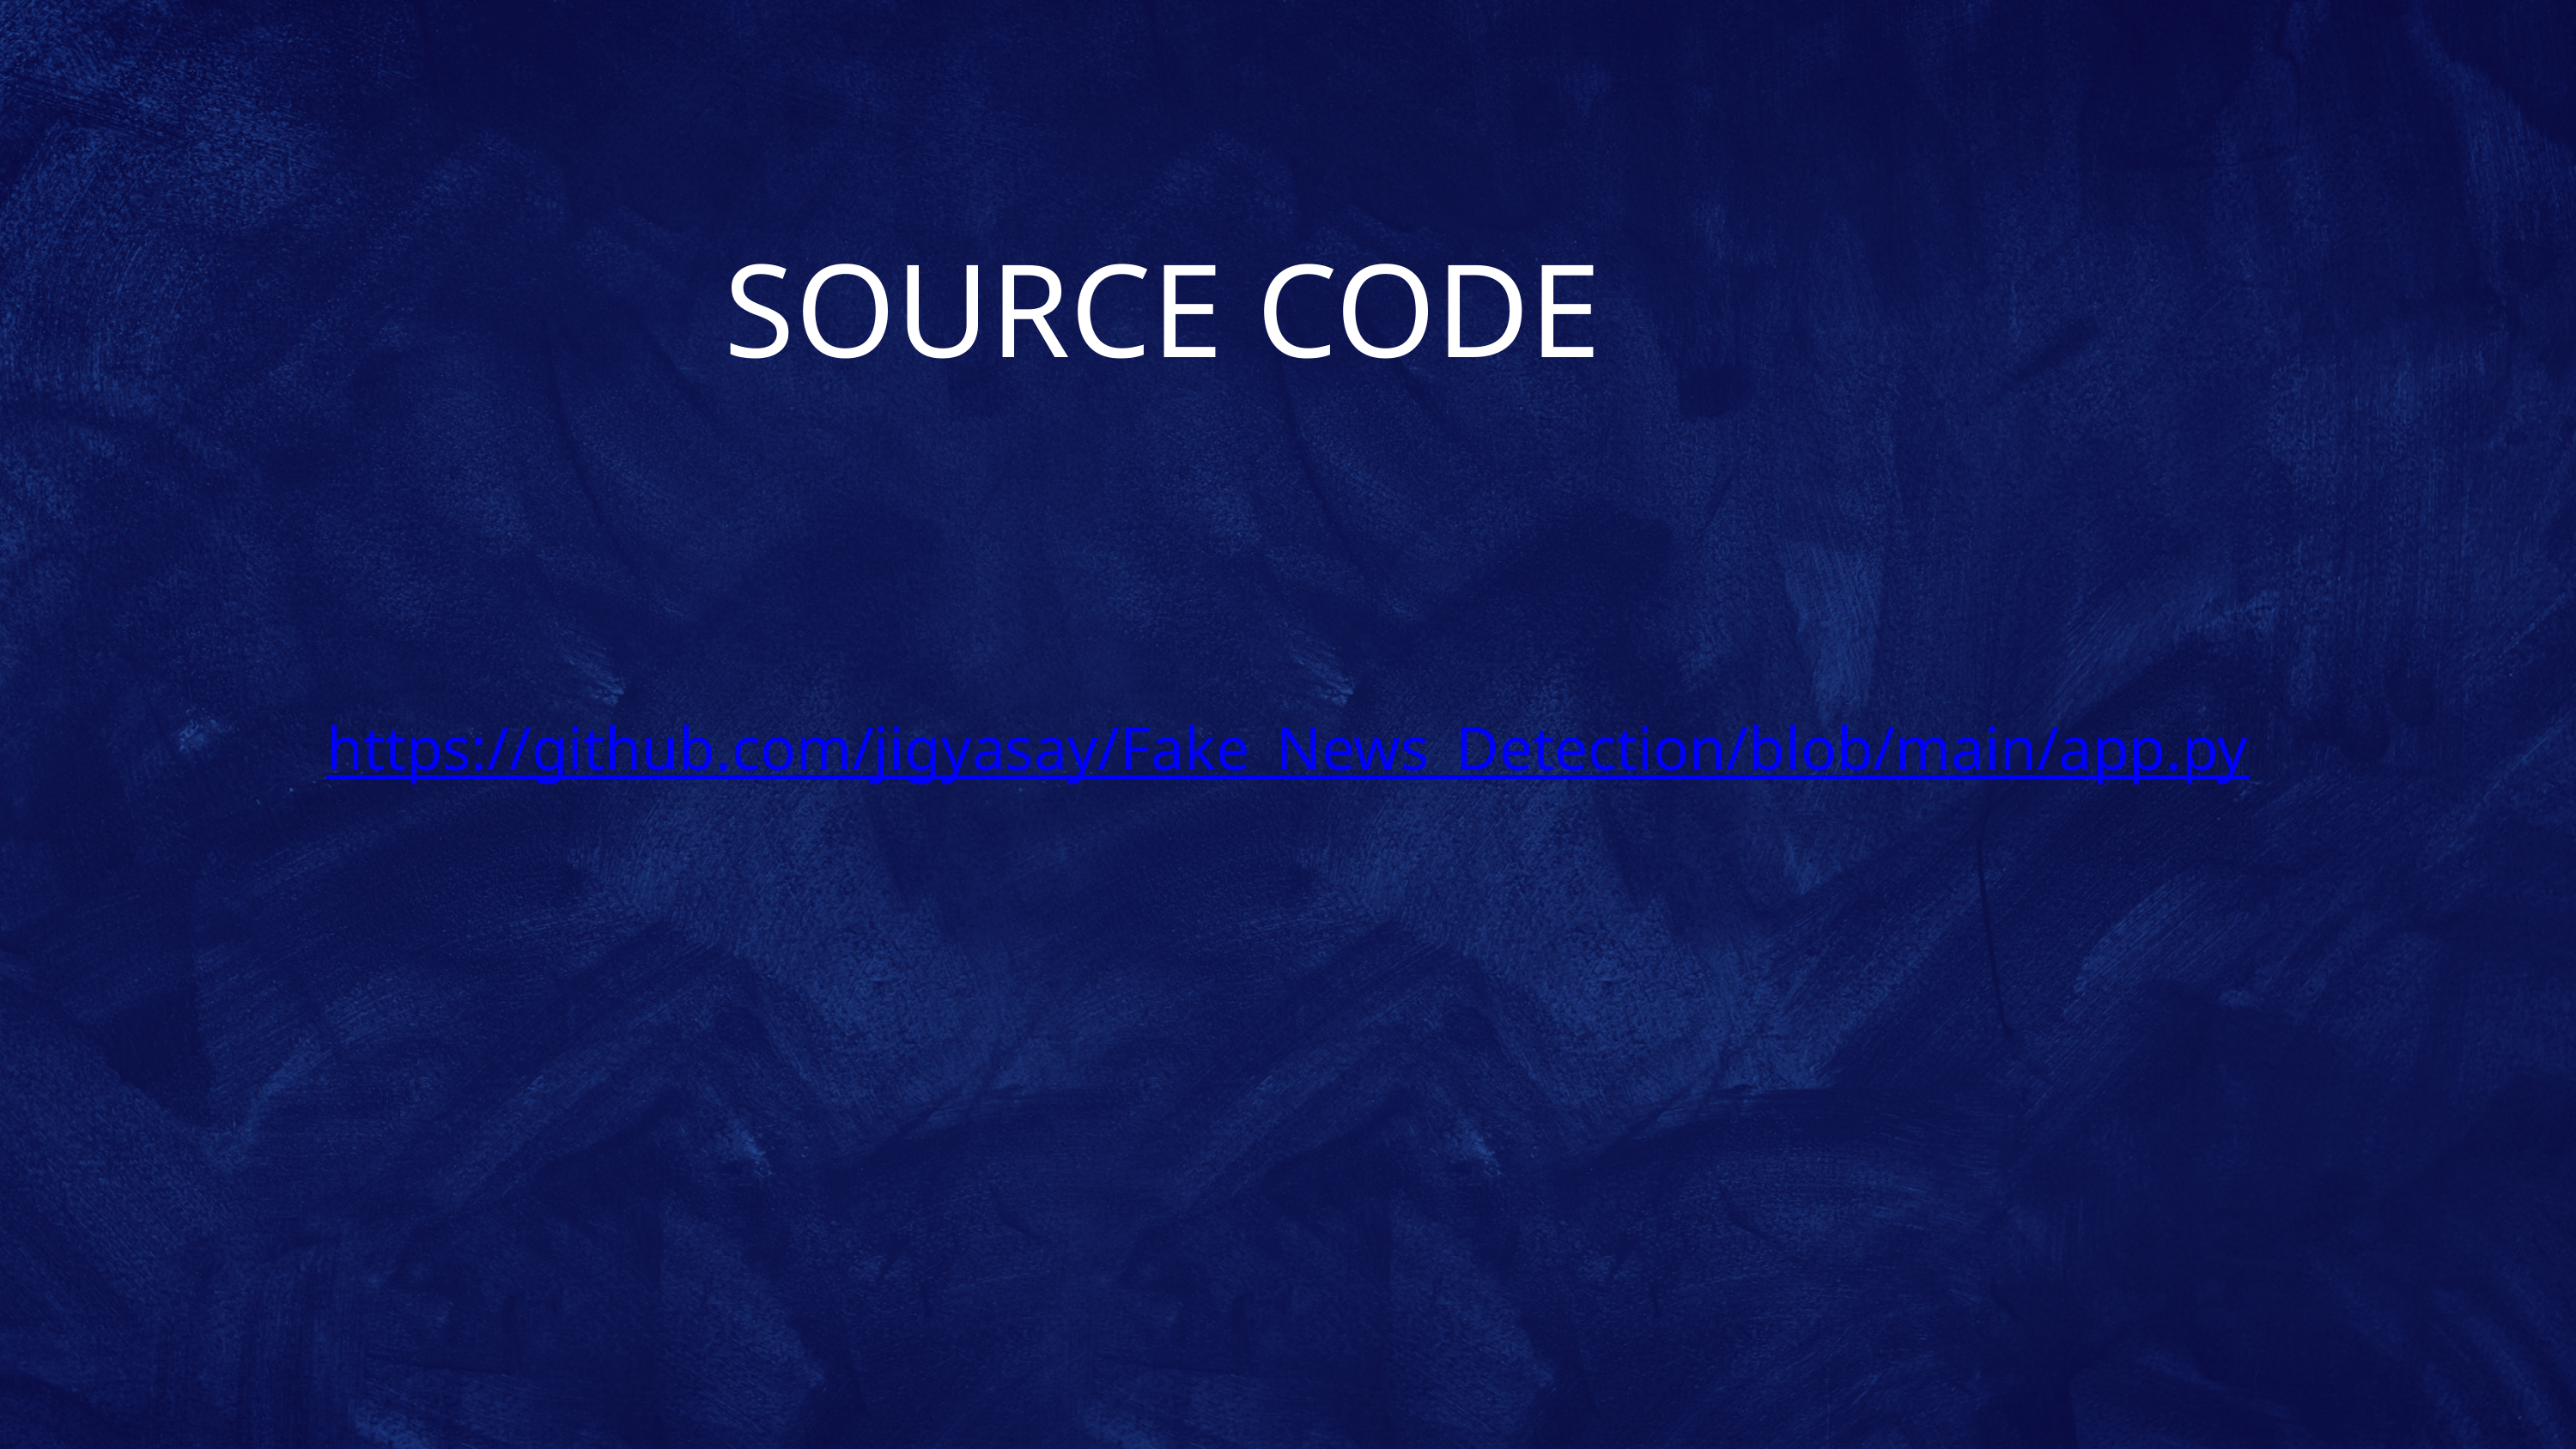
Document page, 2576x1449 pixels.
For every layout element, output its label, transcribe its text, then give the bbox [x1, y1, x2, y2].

text_box [0, 0, 2576, 1449]
text_box SOURCE CODE [513, 251, 1881, 384]
text_box https://github.com/jigyasay/Fake_News_Detection/blob/main/app.py [144, 731, 2432, 793]
